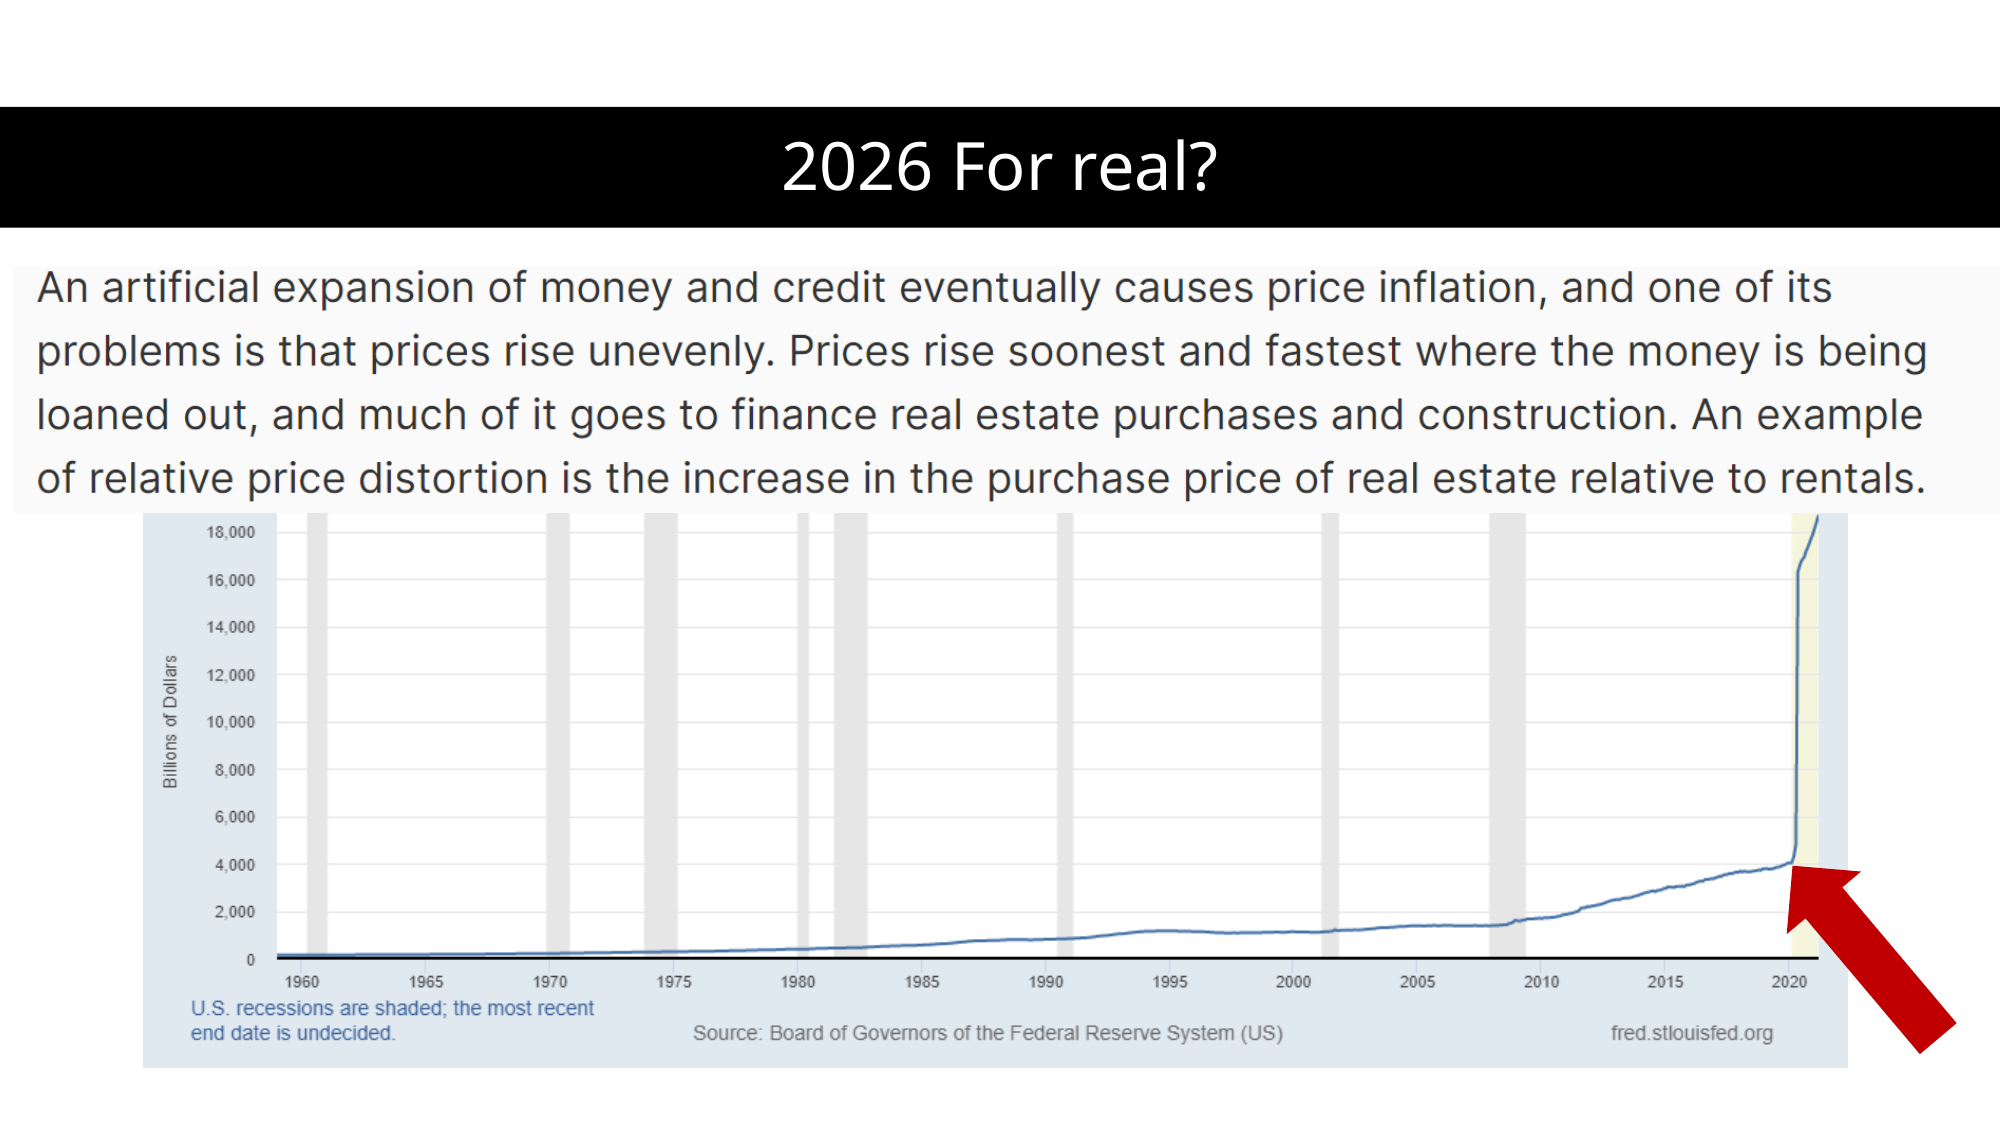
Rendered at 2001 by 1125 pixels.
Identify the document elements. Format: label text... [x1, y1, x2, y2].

title 2026 For real? [137, 110, 1863, 228]
text_box [0, 106, 2000, 229]
picture [14, 267, 2000, 1068]
text_box [1848, 894, 1957, 1055]
text_box [1848, 870, 1862, 883]
